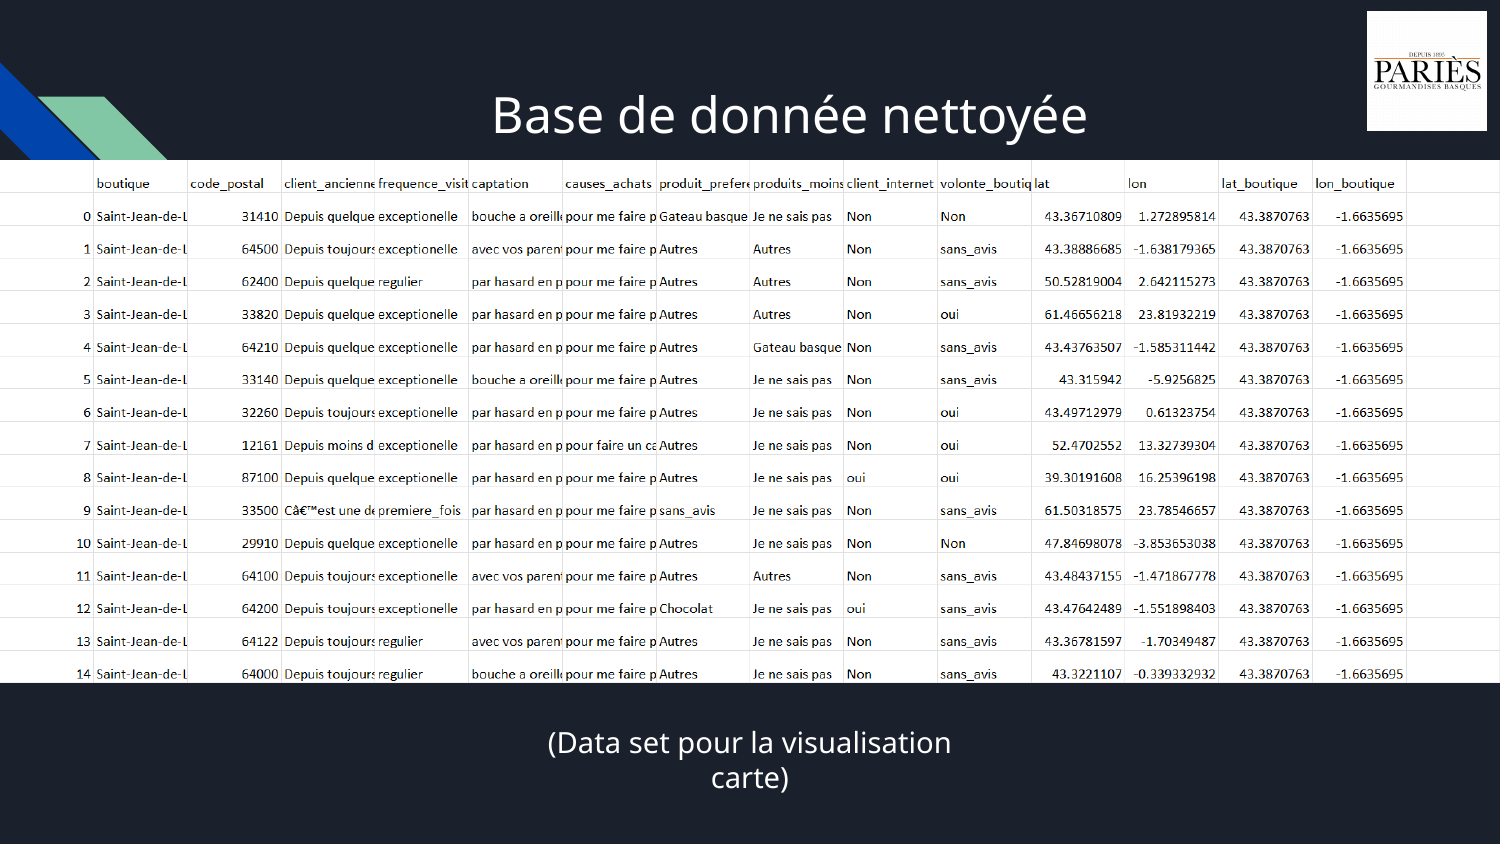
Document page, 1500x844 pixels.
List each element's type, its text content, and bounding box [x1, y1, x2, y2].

text_box (Data set pour la visualisation carte) [497, 709, 1003, 810]
title Base de donnée nettoyée [212, 64, 1368, 159]
picture [0, 160, 1500, 683]
picture [1367, 11, 1487, 132]
